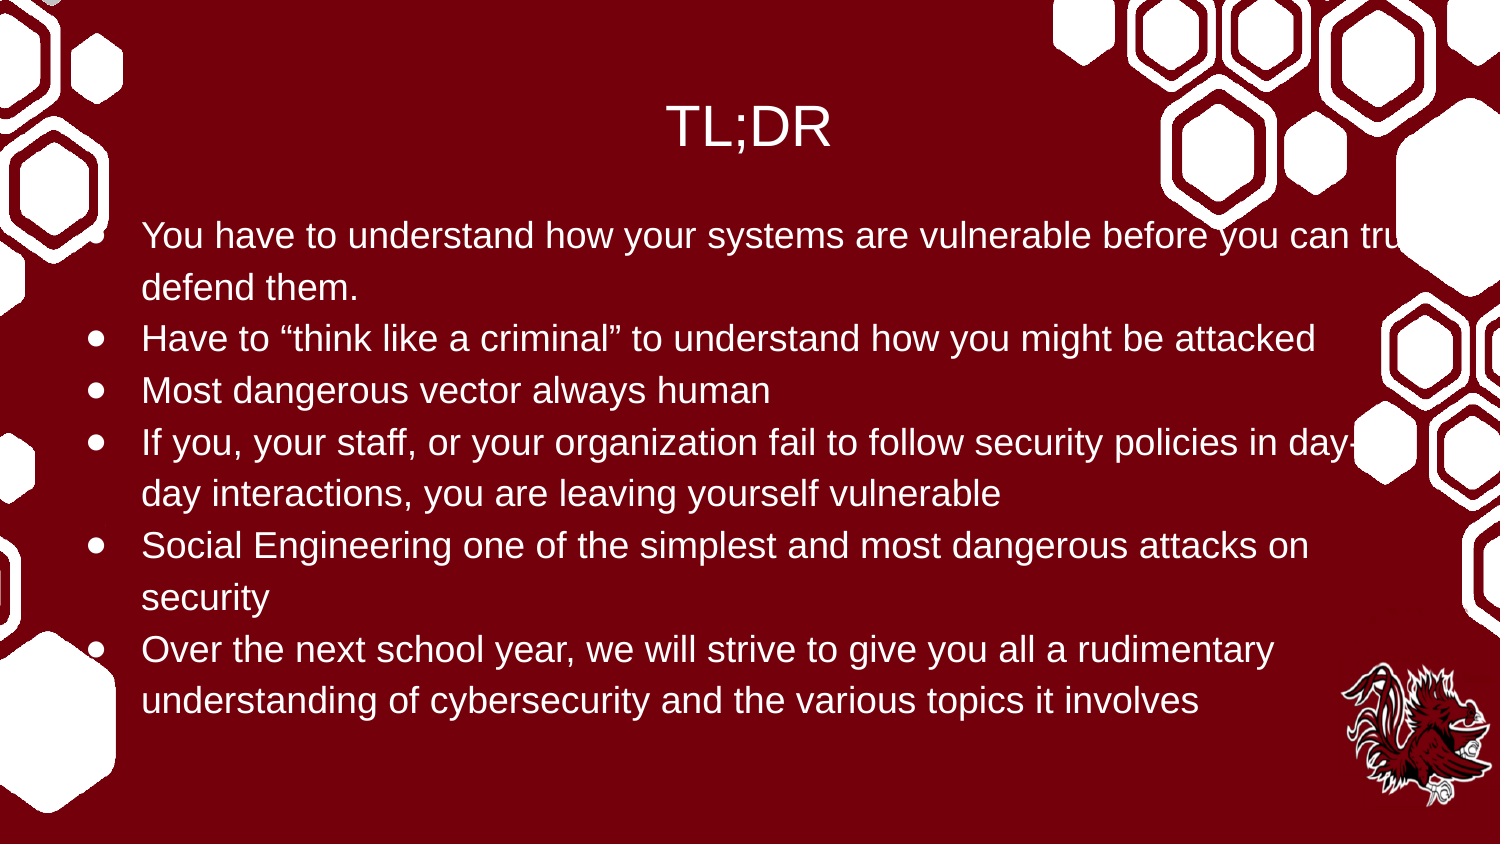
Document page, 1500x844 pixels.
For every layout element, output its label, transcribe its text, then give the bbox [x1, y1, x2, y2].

picture [0, 0, 1500, 844]
list You have to understand how your systems are vulnerable before you can truly defend them. Have to “think like a criminal” to understand how you might be attacked Most dangerous vector always human If you, your staff, or your organization fail to follow security policies in day-to-day interactions, you are leaving yourself vulnerable Social Engineering one of the simplest and most dangerous attacks on security Over the next school year, we will strive to give you all a rudimentary understanding of cybersecurity and the various topics it involves [51, 189, 1449, 750]
title TL;DR [51, 72, 1449, 167]
